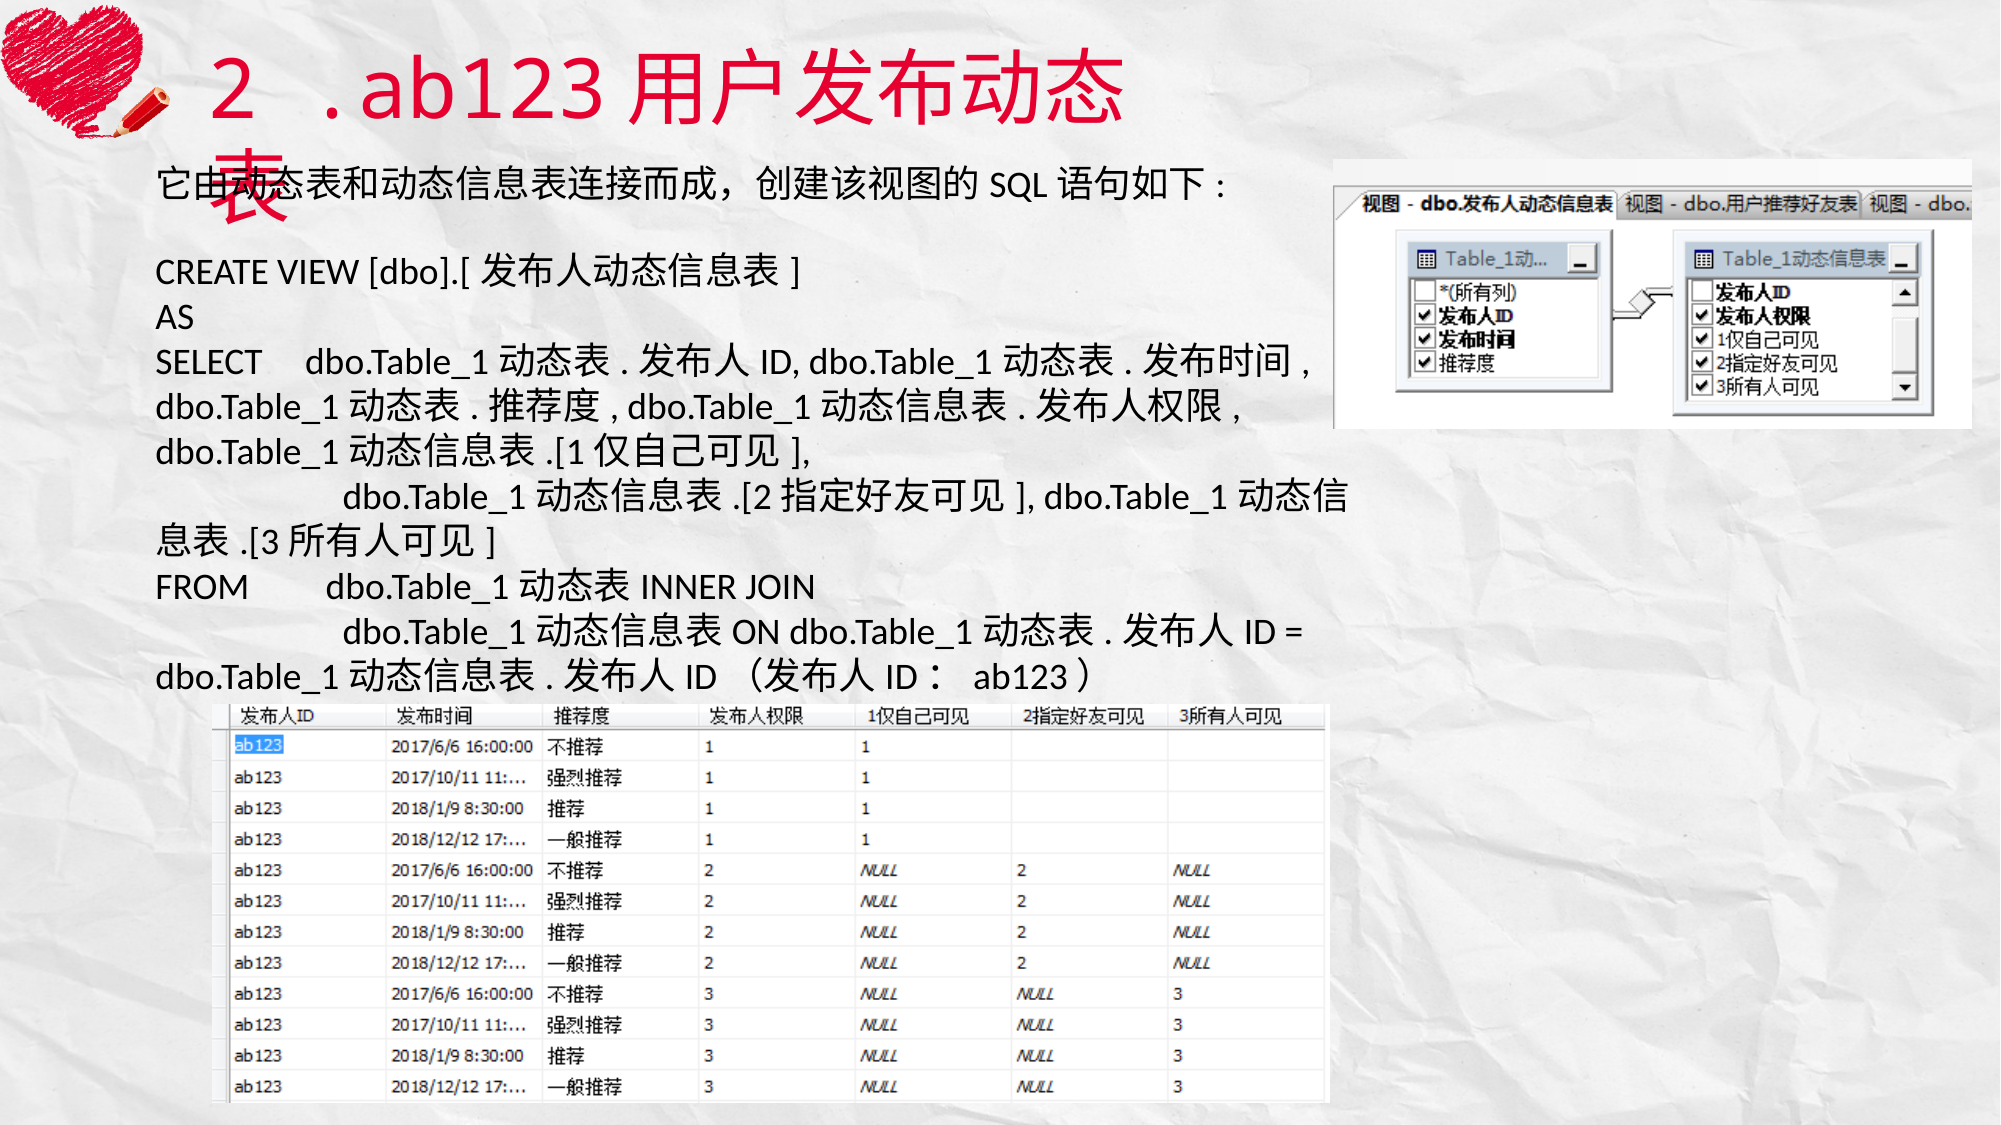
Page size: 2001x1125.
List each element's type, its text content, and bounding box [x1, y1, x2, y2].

picture [0, 0, 2001, 1125]
text_box CREATE VIEW [dbo].[发布人动态信息表] AS SELECT dbo.Table_1动态表.发布人ID, dbo.Table_1动态表.发布时间, dbo.Table_1动态表.推荐度, dbo.Table_1动态信息表.发布人权限, dbo.Table_1动态信息表.[1仅自己可见], dbo.Table_1动态信息表.[2指定好友可见], dbo.Table_1动态信息表.[3所有人可见] FROM dbo.Table_1动态表INNER JOIN dbo.Table_1动态信息表ON dbo.Table_1动态表.发布人ID = dbo.Table_1动态信息表.发布人ID（发布人ID：ab123） [140, 239, 1375, 750]
text_box 它由动态表和动态信息表连接而成，创建该视图的SQL语句如下: [140, 152, 1246, 239]
text_box 2 .ab123用户发布动态表 [192, 27, 1186, 152]
